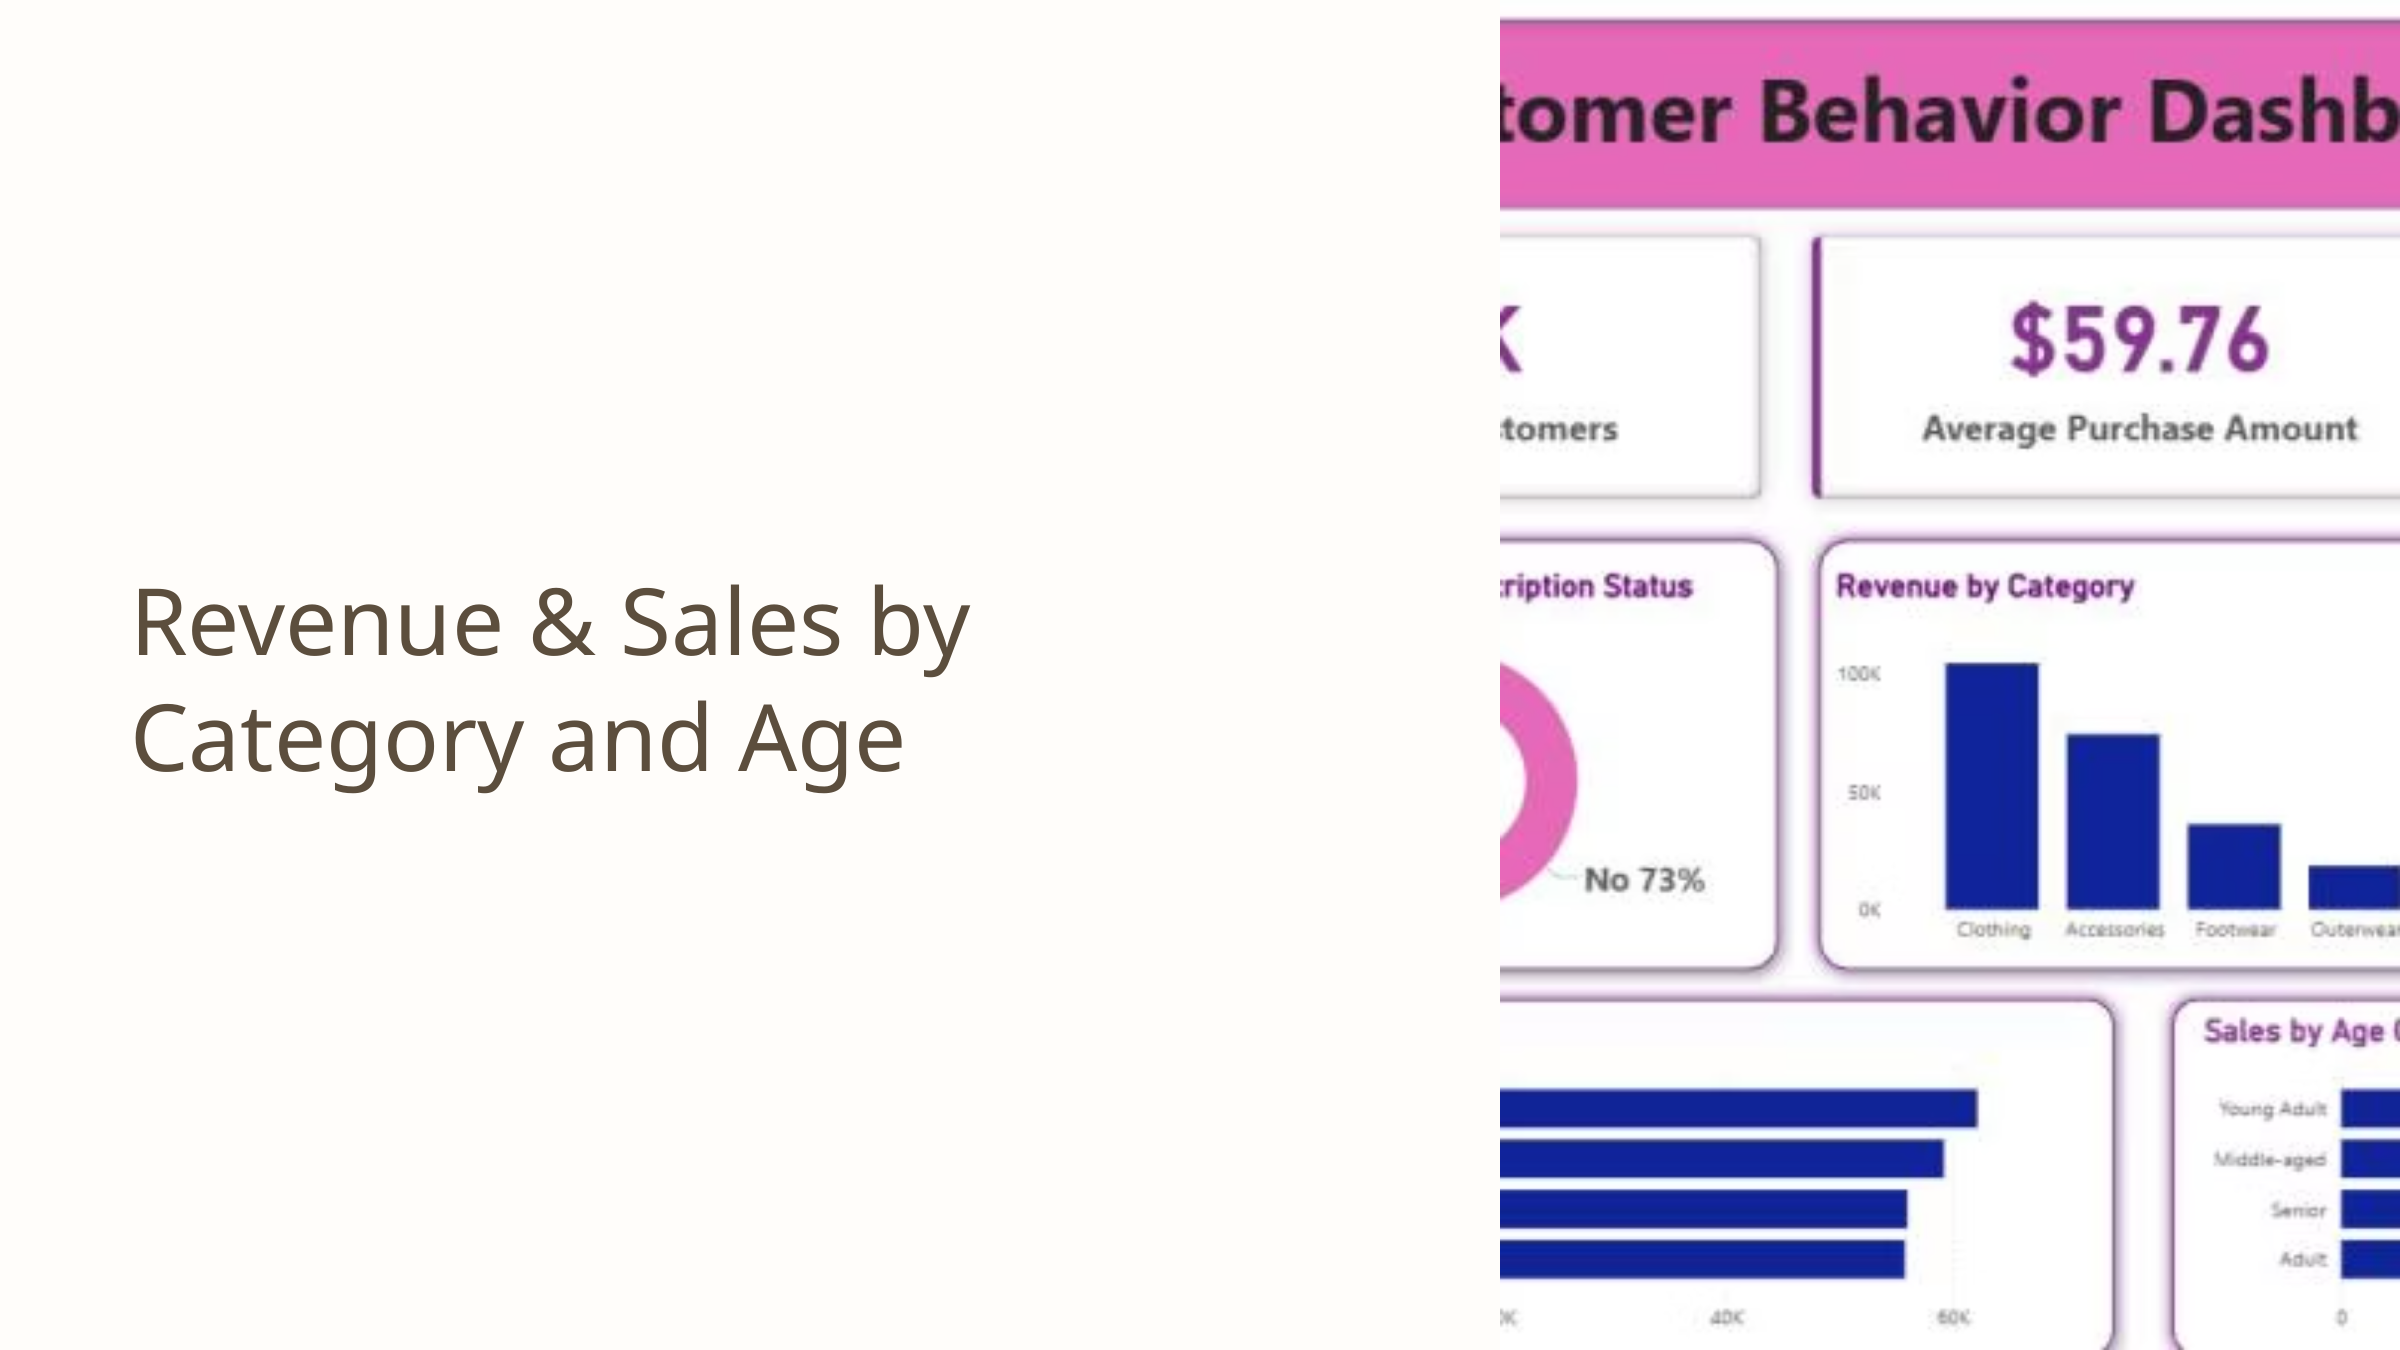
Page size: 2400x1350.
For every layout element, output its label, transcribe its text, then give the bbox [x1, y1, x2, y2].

picture [1499, 0, 2400, 1350]
text_box Revenue & Sales by Category and Age [130, 558, 1370, 792]
